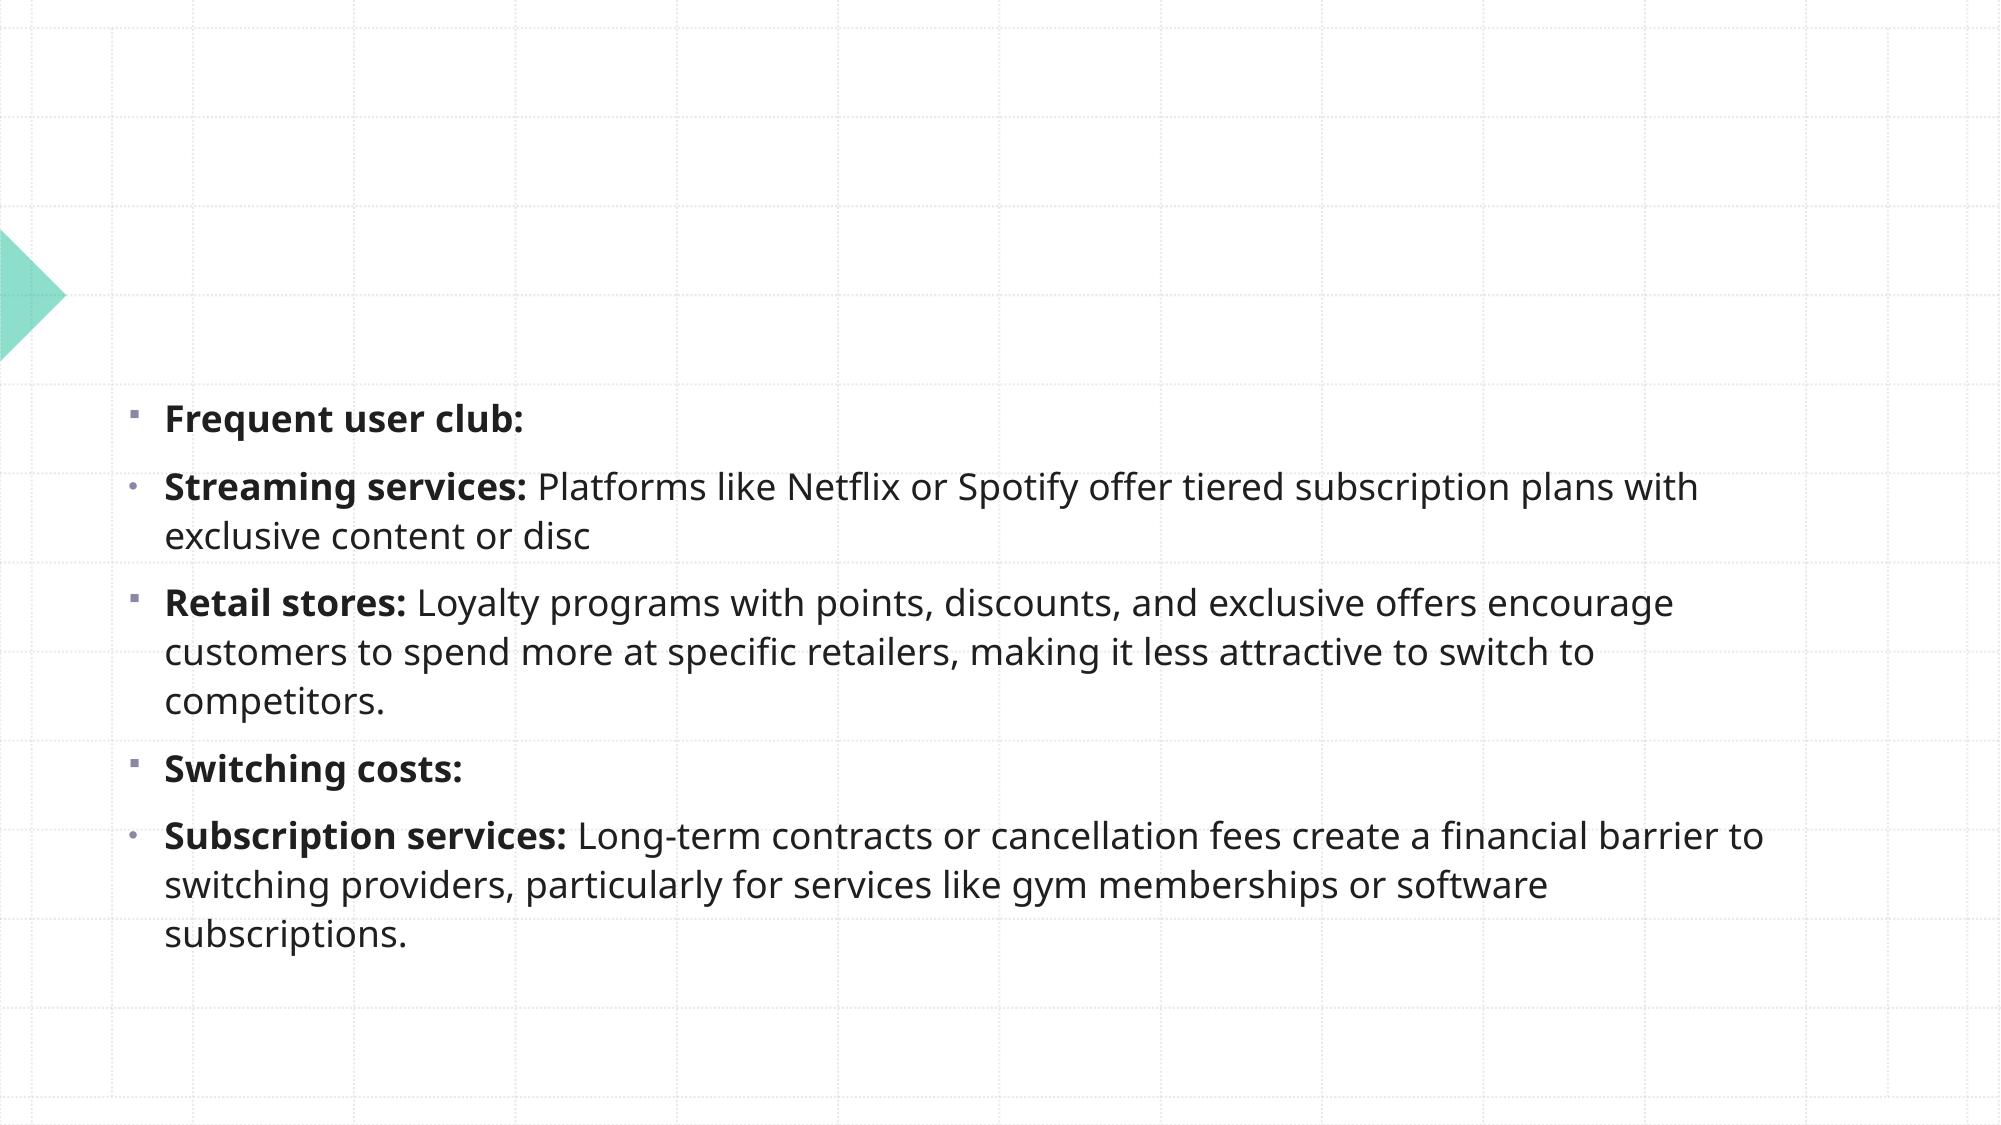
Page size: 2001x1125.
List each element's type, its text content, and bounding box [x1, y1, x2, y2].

list Frequent user club: Streaming services: Platforms like Netflix or Spotify offer tiered subscription plans with exclusive content or disc Retail stores: Loyalty programs with points, discounts, and exclusive offers encourage customers to spend more at specific retailers, making it less attractive to switch to competitors. Switching costs: Subscription services: Long-term contracts or cancellation fees create a financial barrier to switching providers, particularly for services like gym memberships or software subscriptions. [113, 383, 1808, 969]
